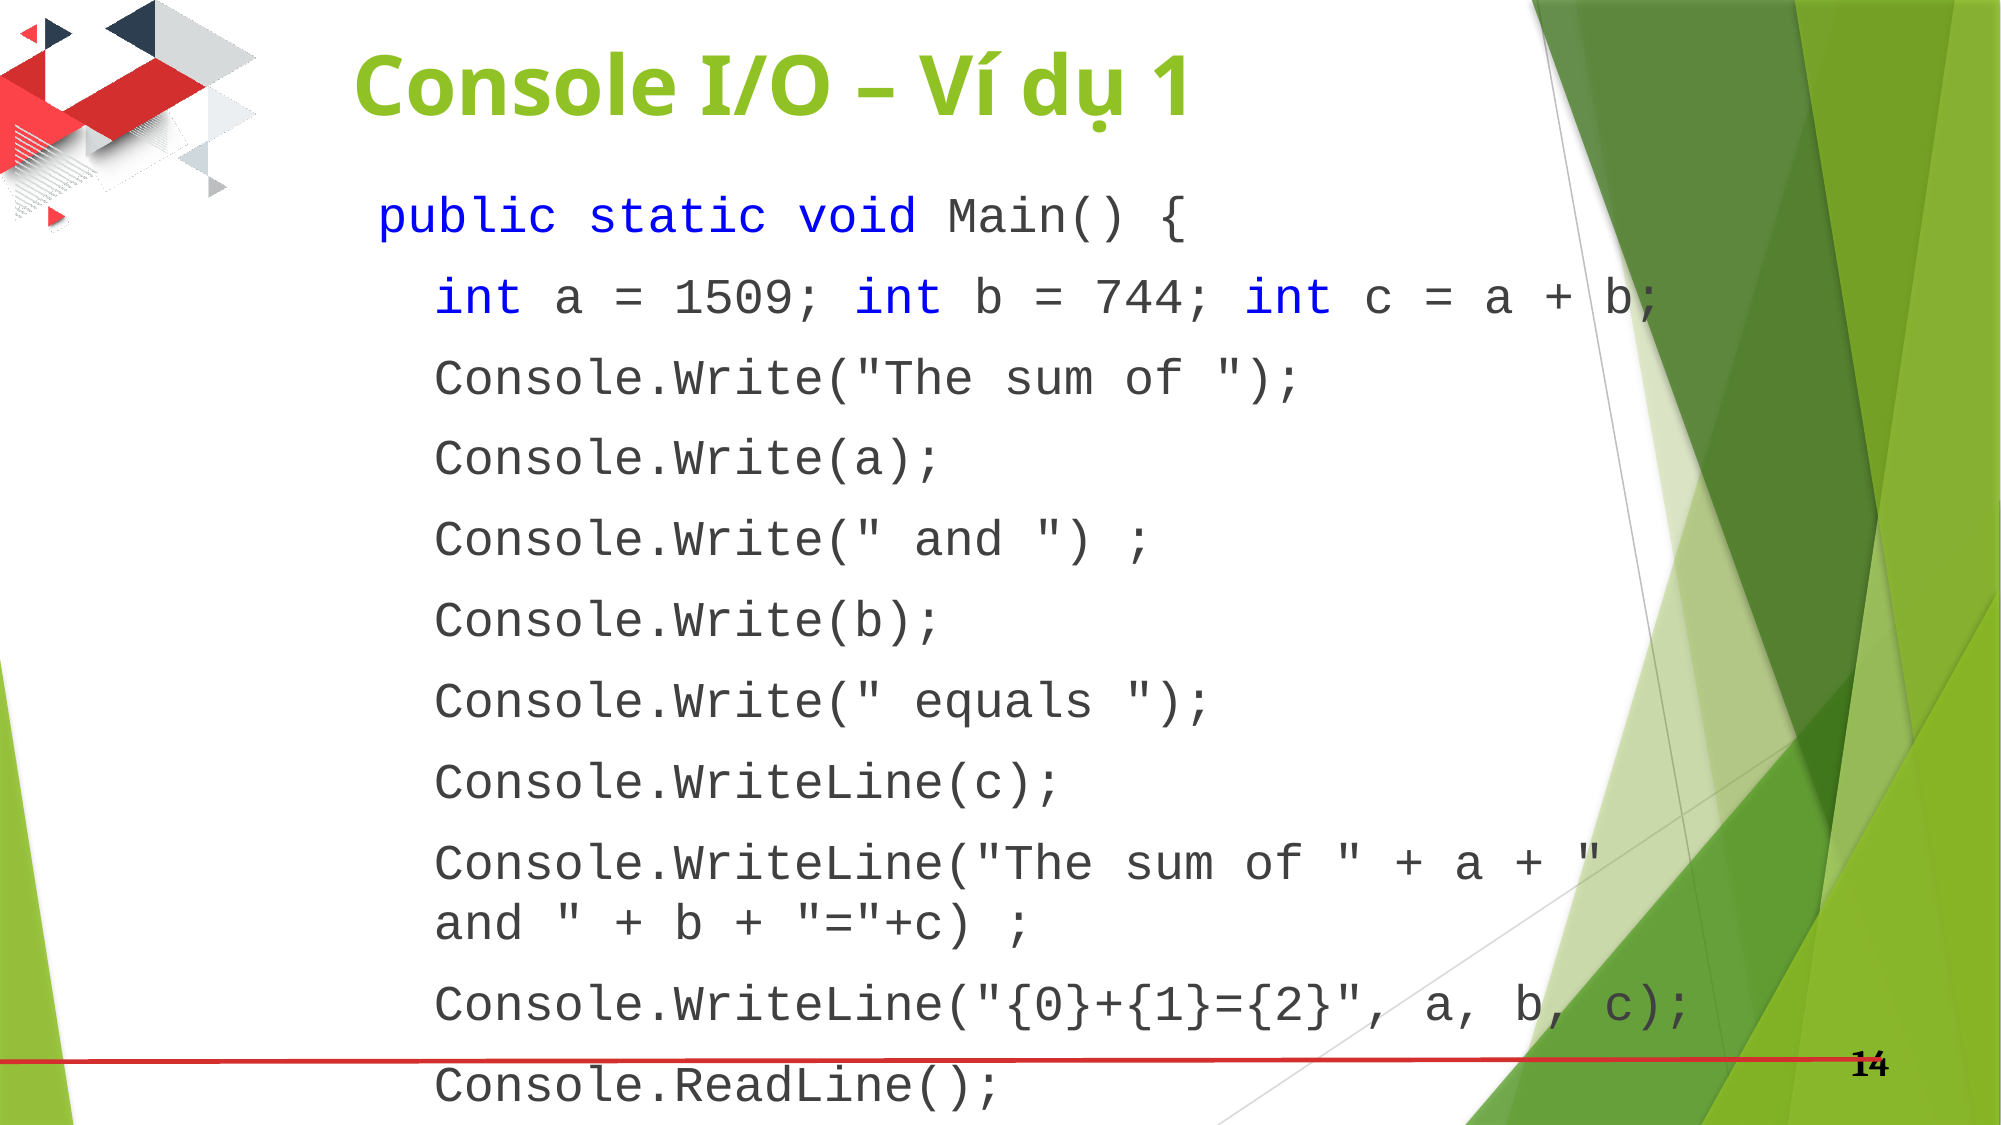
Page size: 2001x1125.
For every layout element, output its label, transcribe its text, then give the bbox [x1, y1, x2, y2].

title Console I/O – Ví dụ 1 [337, 24, 1750, 155]
picture [0, 0, 256, 233]
list public static void Main() { int a = 1509; int b = 744; int c = a + b; Console.Write("The sum of "); Console.Write(a); Console.Write(" and ") ; Console.Write(b); Console.Write(" equals "); Console.WriteLine(c); Console.WriteLine("The sum of " + a + " and " + b + "="+c) ; Console.WriteLine("{0}+{1}={2}", a, b, c); Console.ReadLine(); } [362, 174, 1725, 1100]
